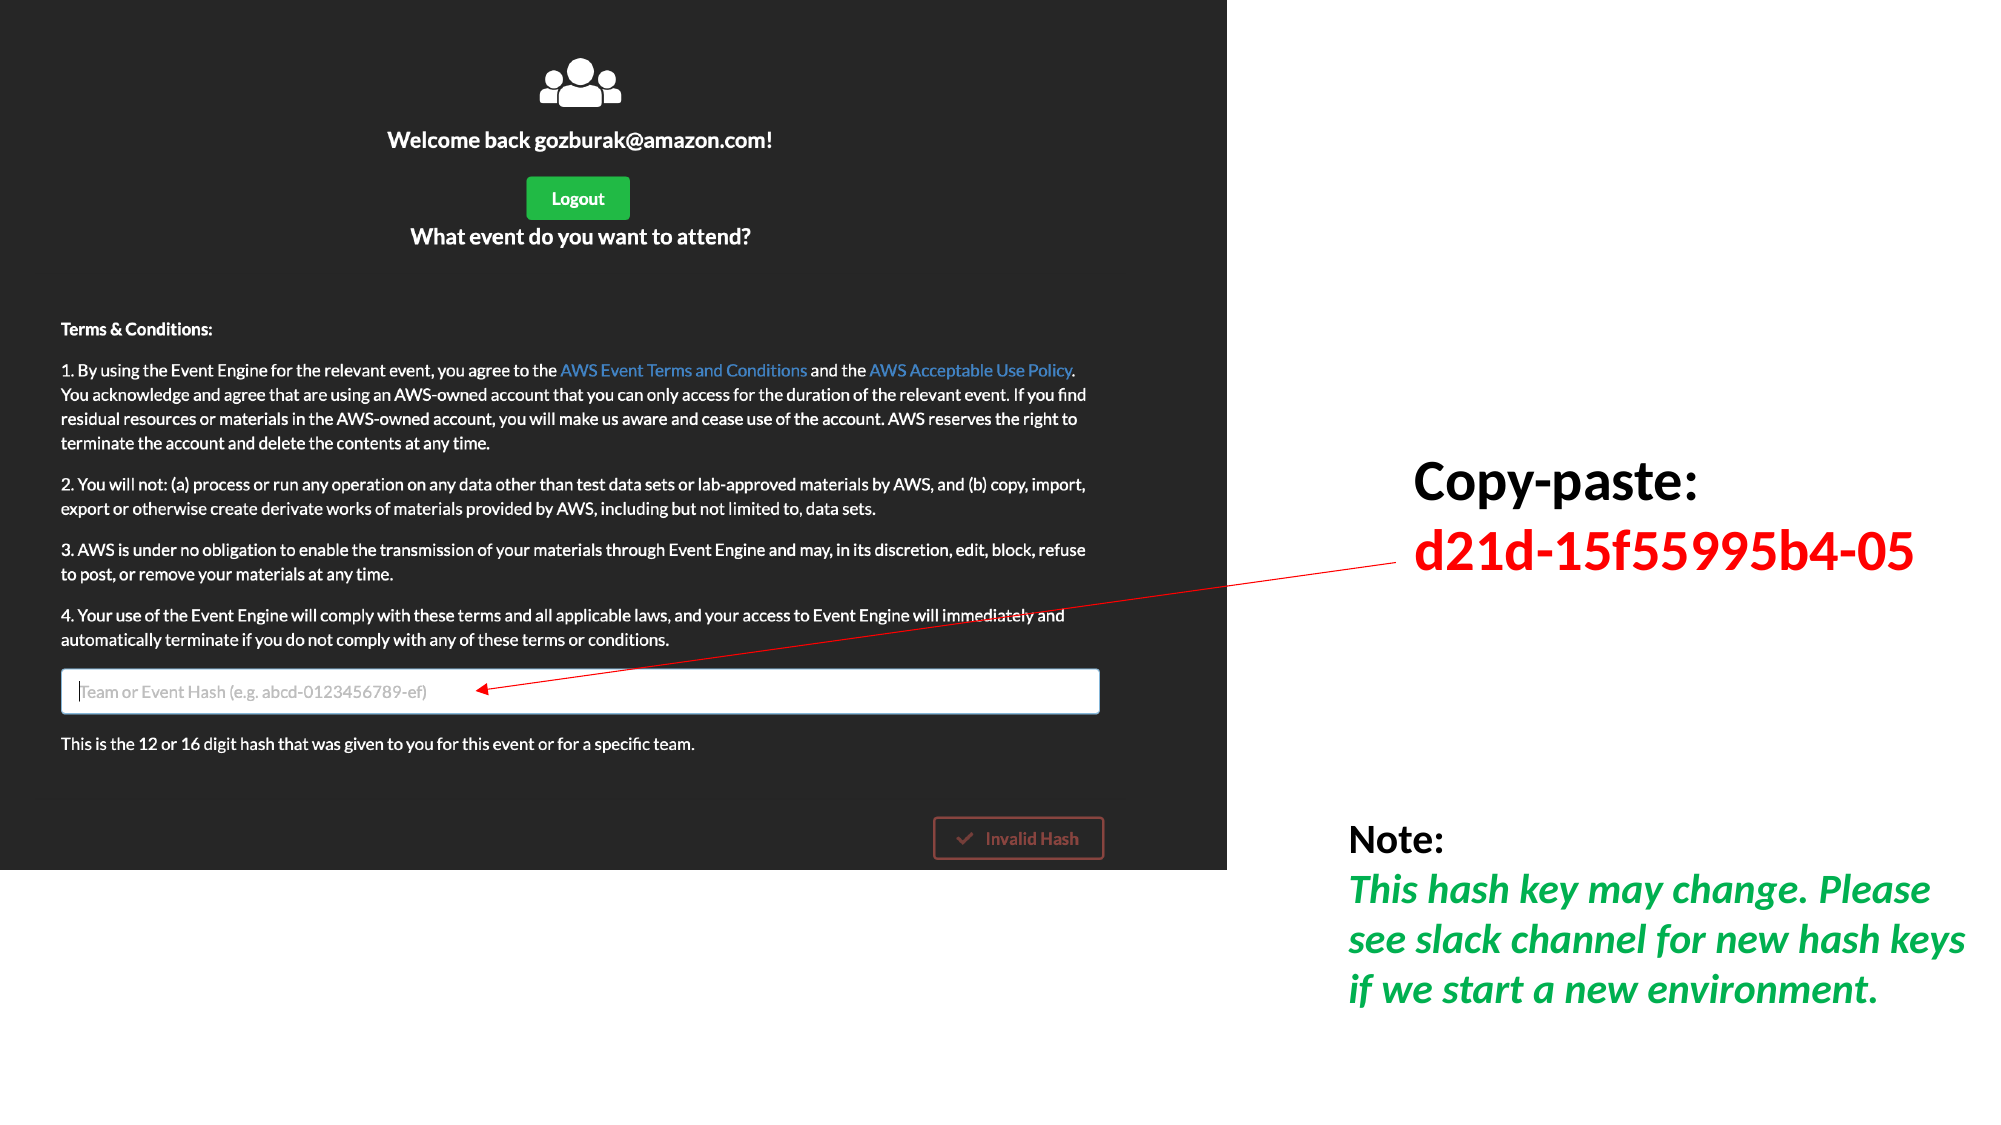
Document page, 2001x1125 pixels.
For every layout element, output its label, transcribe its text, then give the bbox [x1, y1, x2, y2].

text_box Note: This hash key may change. Please see slack channel for new hash keys if we start a new environment. [1333, 804, 2000, 1019]
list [0, 0, 1227, 870]
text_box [475, 562, 1396, 691]
text_box Copy-paste: d21d-15f55995b4-05 [1399, 434, 1932, 590]
